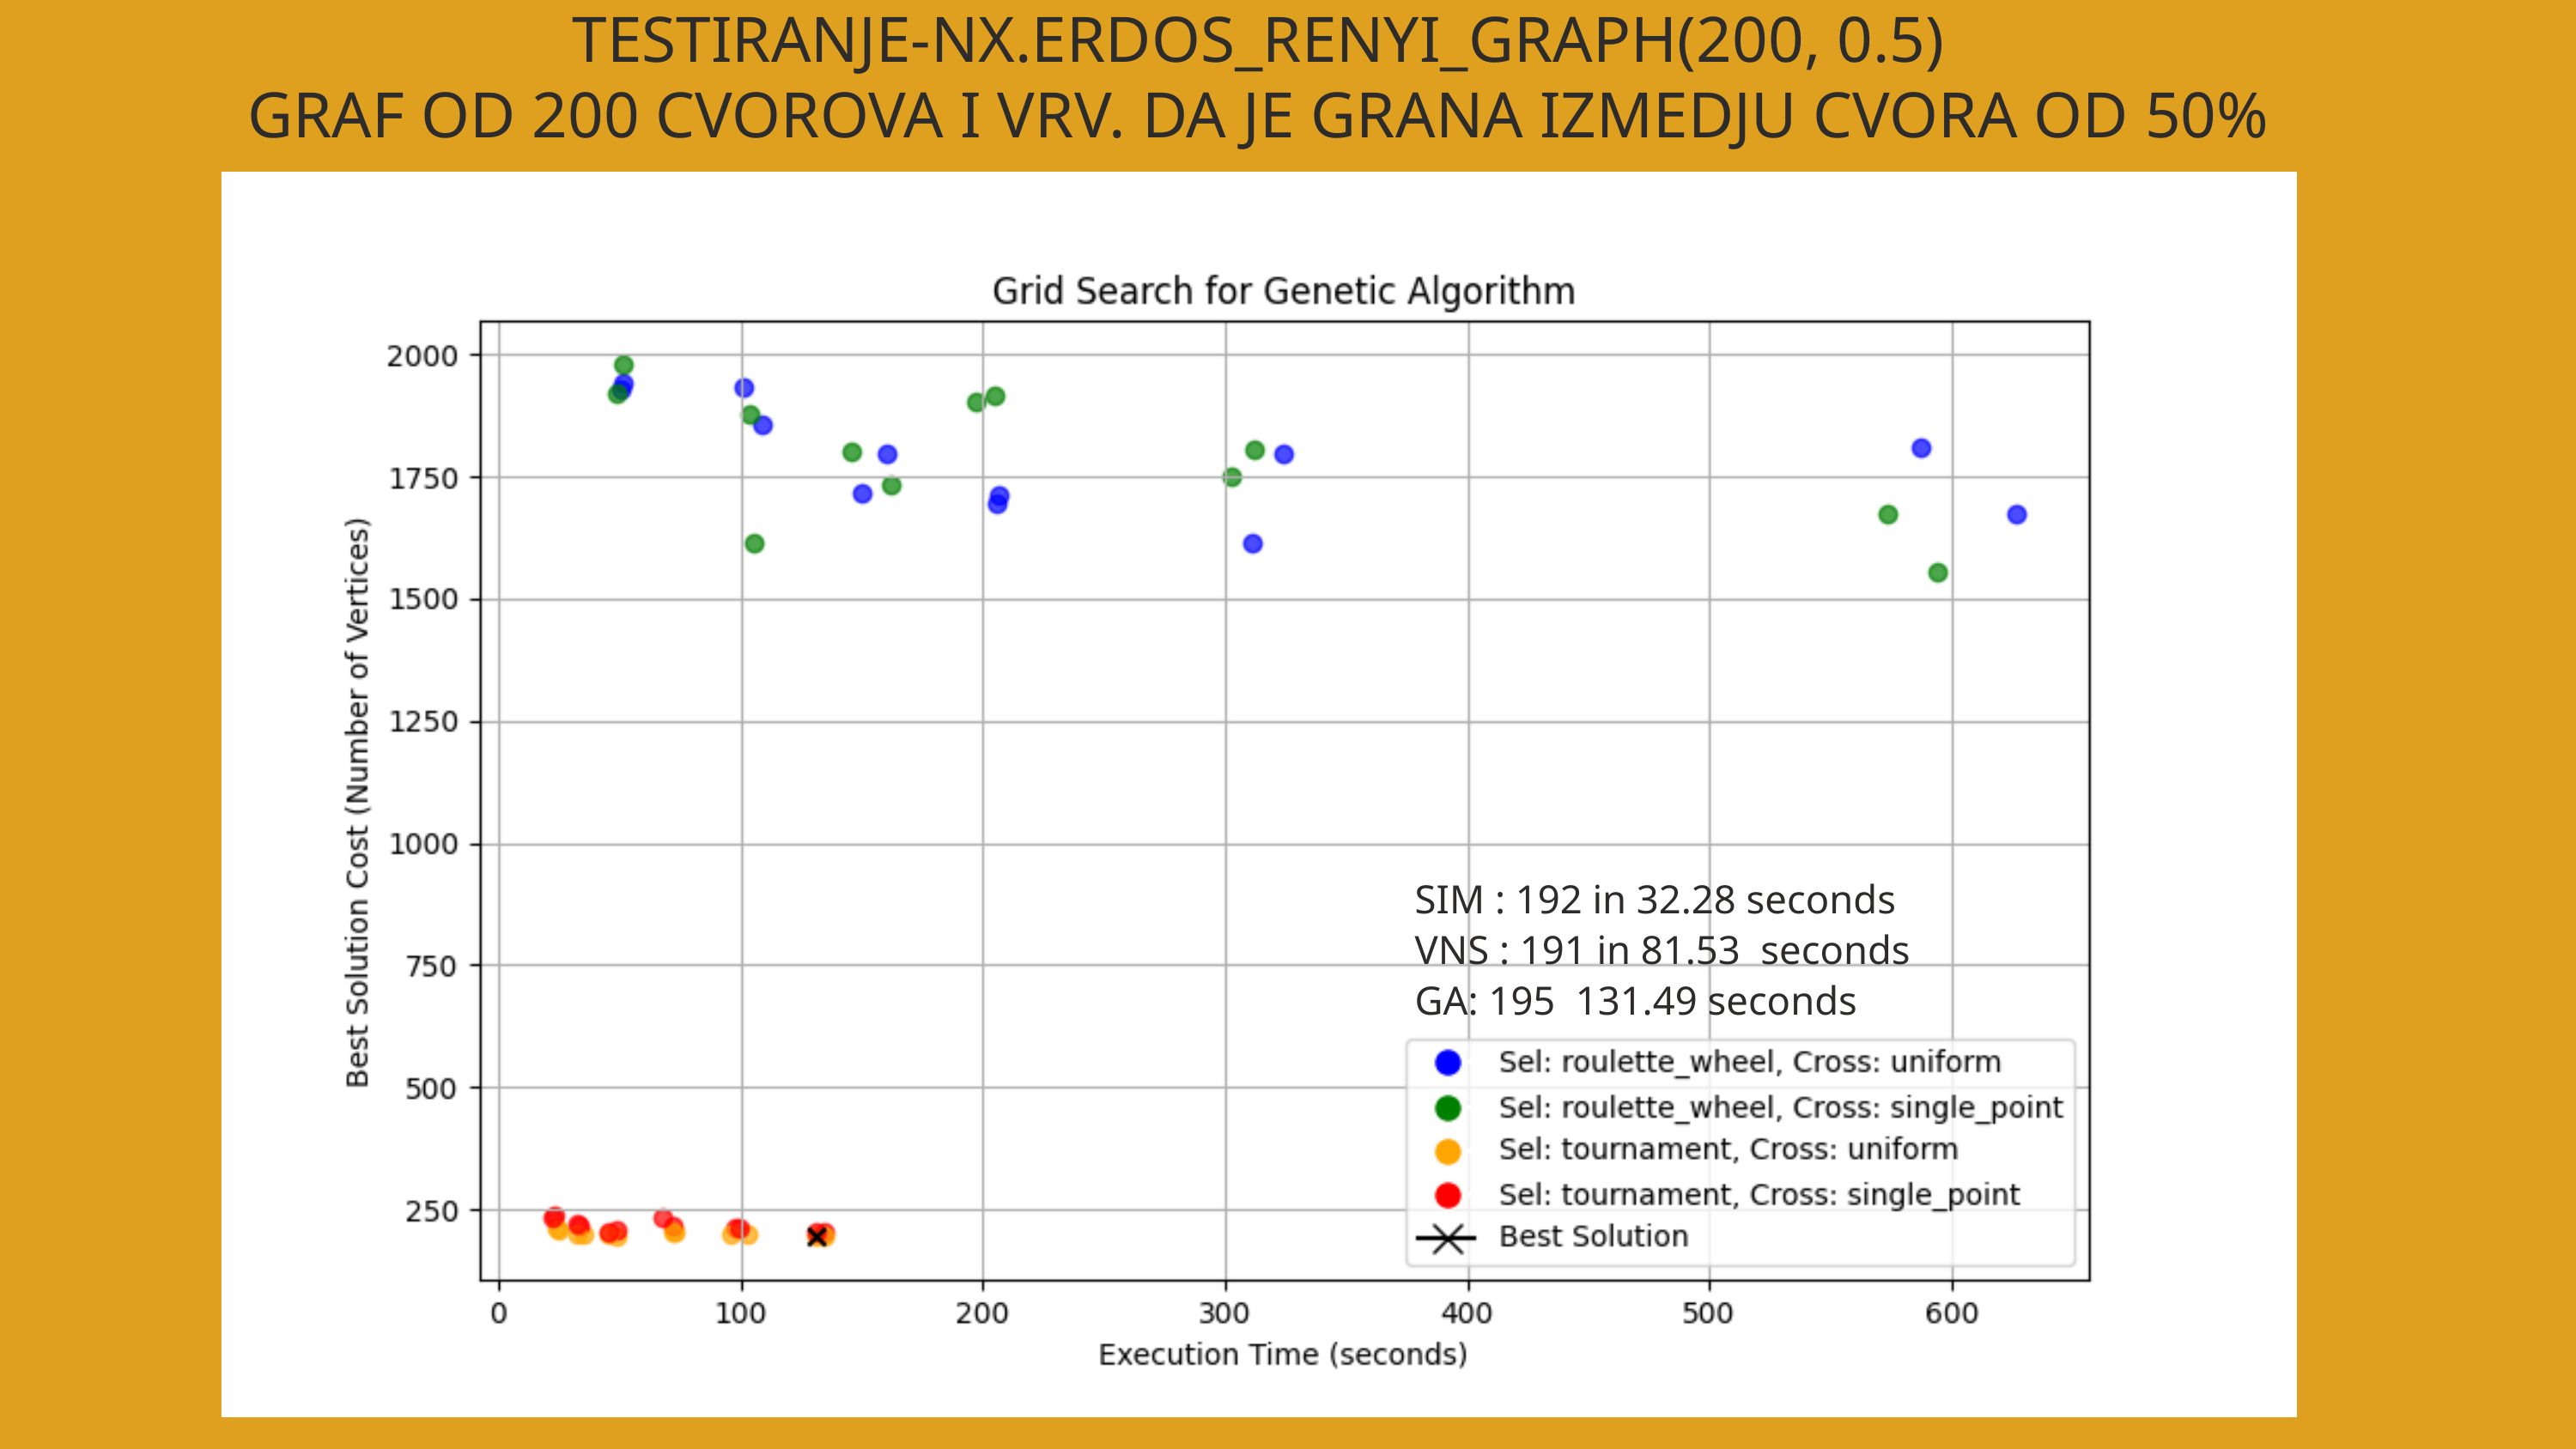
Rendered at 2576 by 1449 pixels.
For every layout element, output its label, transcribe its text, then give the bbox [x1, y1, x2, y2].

text_box TESTIRANJE-NX.ERDOS_RENYI_GRAPH(200, 0.5) GRAF OD 200 CVOROVA I VRV. DA JE GRANA IZMEDJU CVORA OD 50% [72, 0, 2446, 150]
text_box SIM : 192 in 32.28 seconds VNS : 191 in 81.53 seconds GA: 195 131.49 seconds [1414, 870, 2319, 1125]
text_box [221, 172, 2297, 1418]
